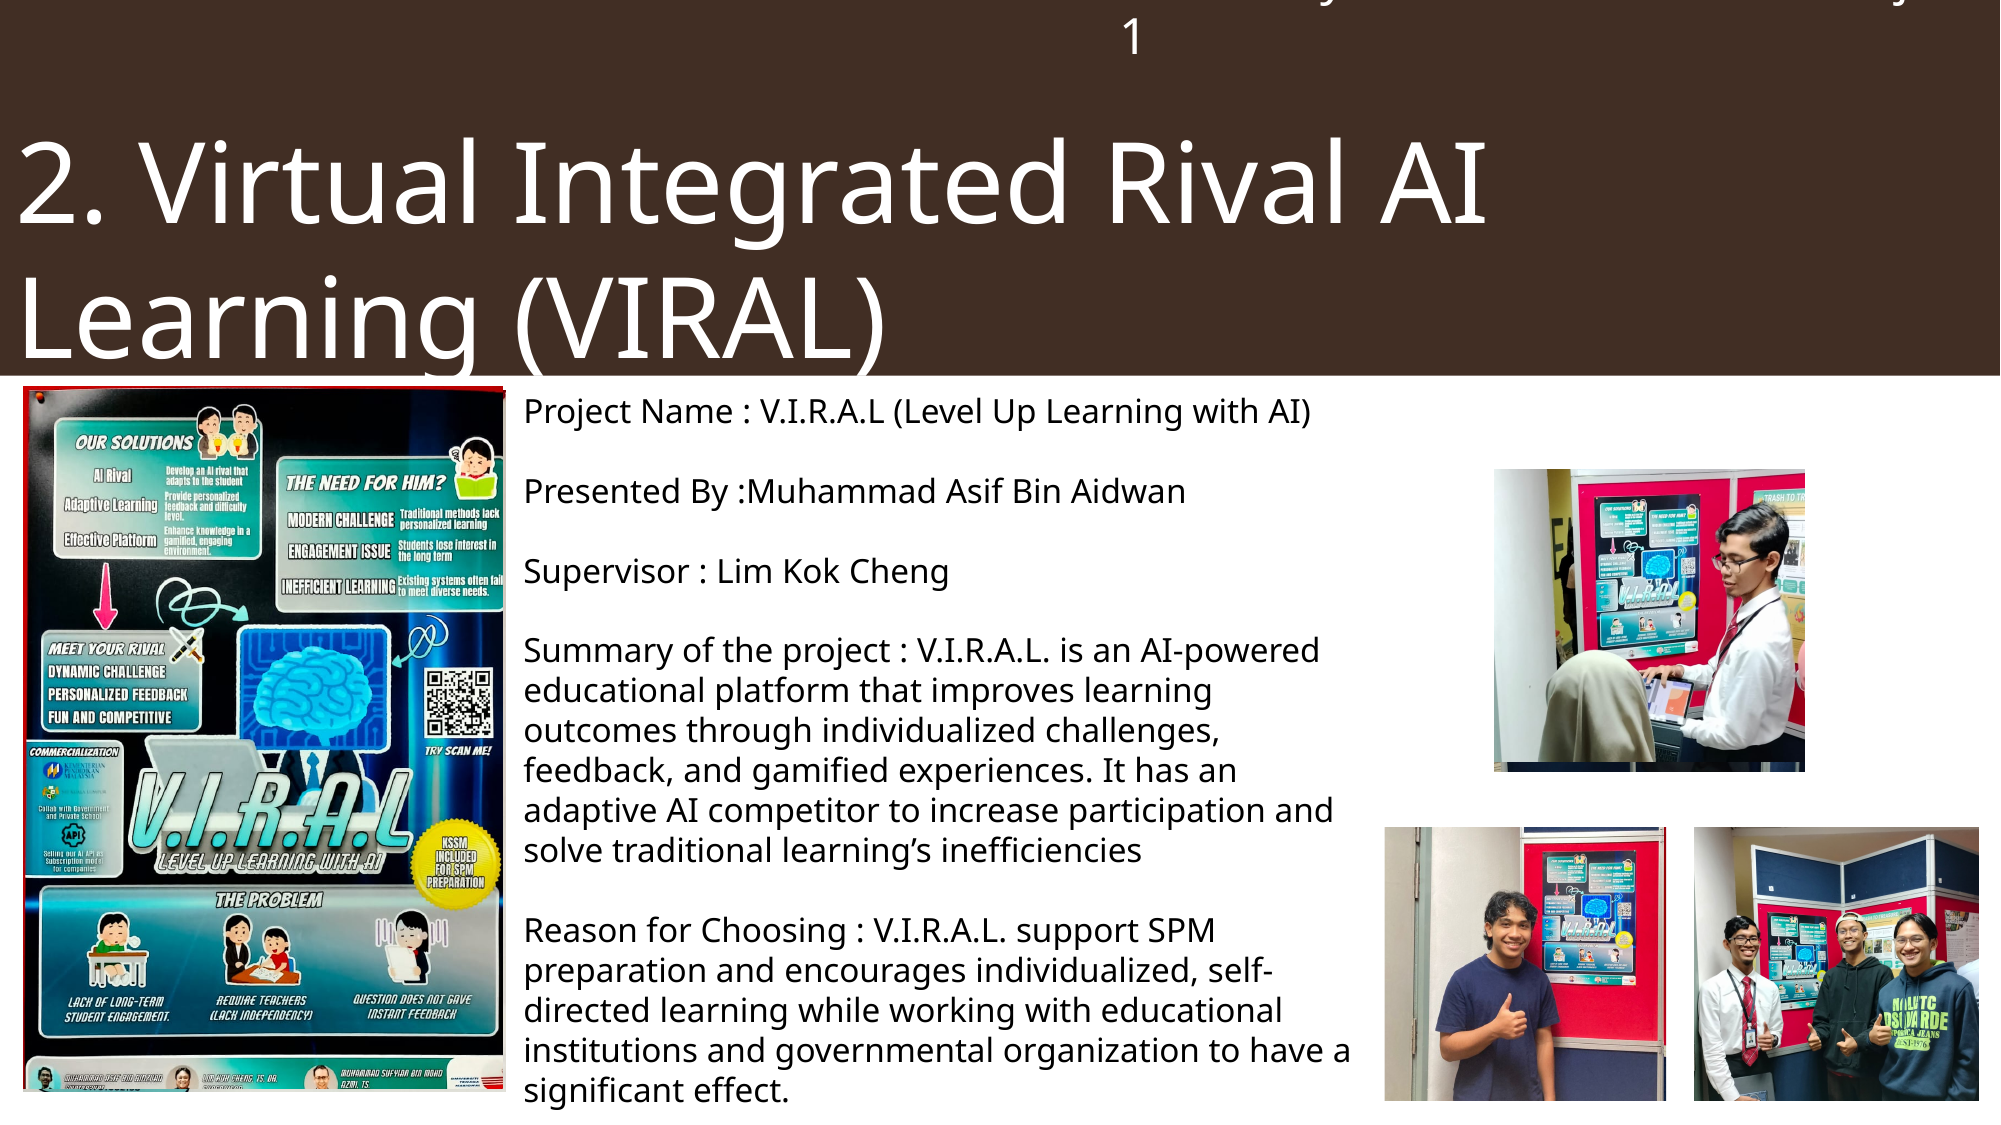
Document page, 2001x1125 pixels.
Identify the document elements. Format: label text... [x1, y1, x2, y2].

text_box 2. Virtual Integrated Rival AI Learning (VIRAL) [0, 127, 1966, 364]
picture [1494, 469, 1805, 772]
text_box Project Name : V.I.R.A.L (Level Up Learning with AI) Presented By :Muhammad Asif Bin Aidwan Supervisor : Lim Kok Cheng Summary of the project : V.I.R.A.L. is an AI-powered educational platform that improves learning outcomes through individualized challenges, feedback, and gamified experiences. It has an adaptive AI competitor to increase participation and solve traditional learning’s inefficiencies Reason for Choosing : V.I.R.A.L. support SPM preparation and encourages individualized, self-directed learning while working with educational institutions and governmental organization to have a significant effect. [508, 382, 1385, 1117]
picture [1693, 827, 1979, 1101]
title Summary of 5 Best Final Year Project 1 [1104, 0, 2000, 73]
picture [1384, 827, 1667, 1101]
picture [23, 386, 506, 1092]
